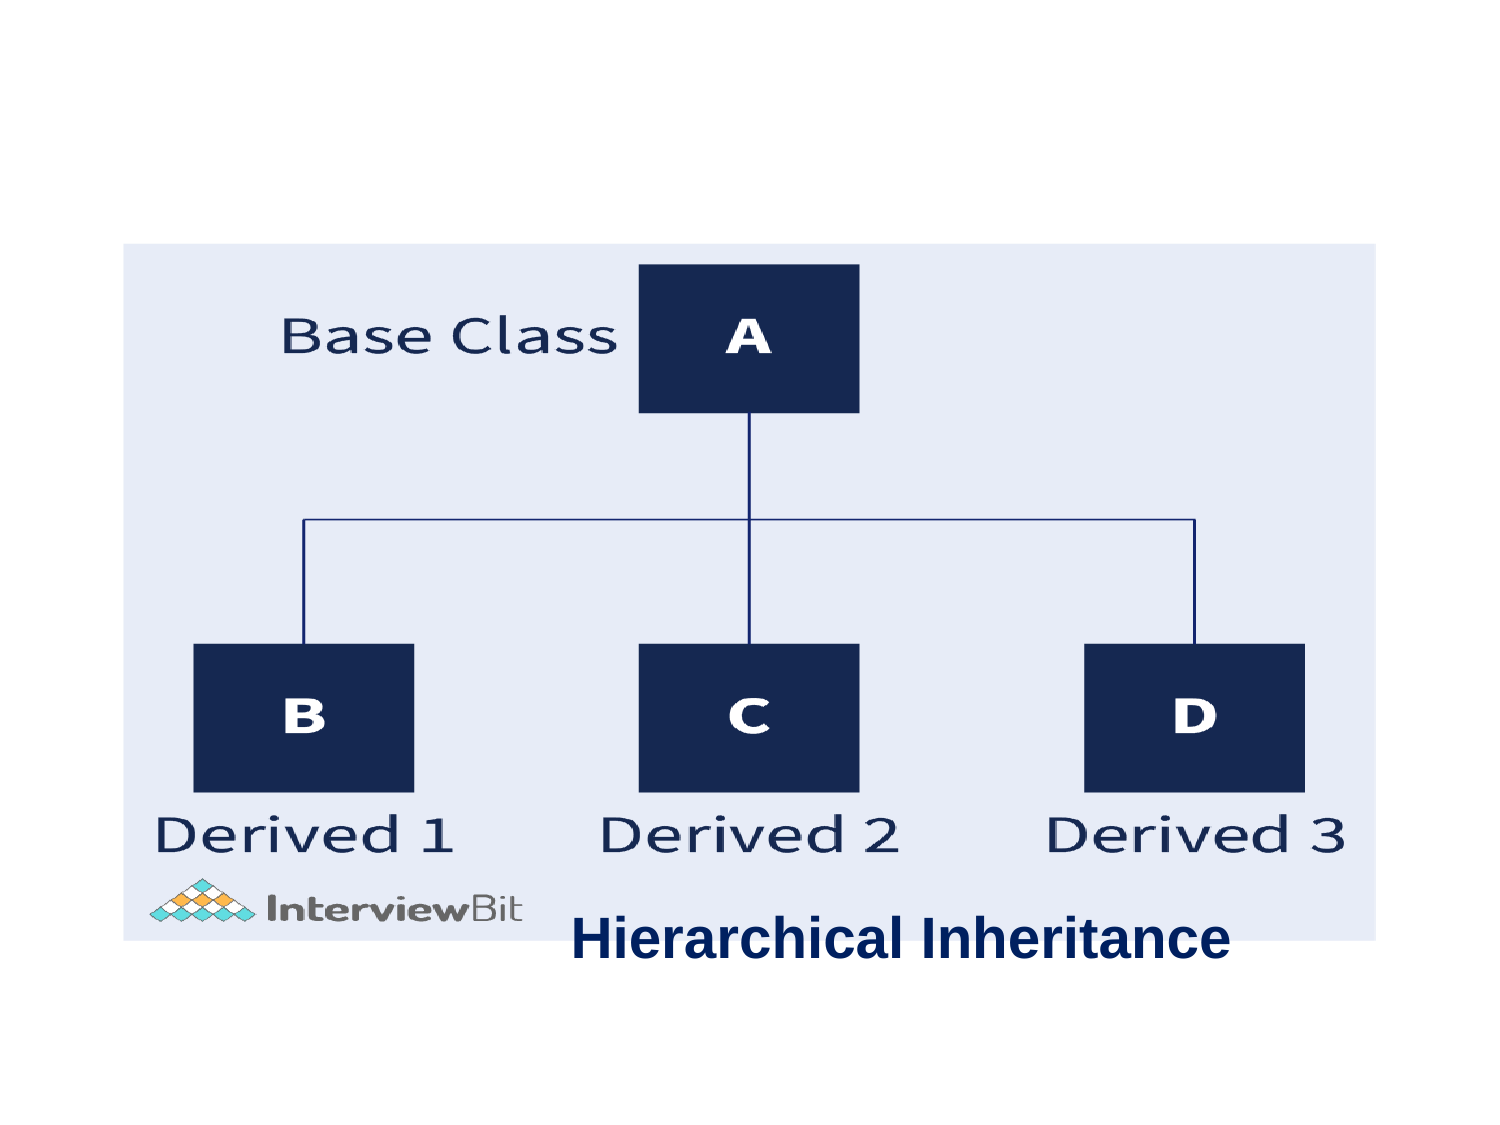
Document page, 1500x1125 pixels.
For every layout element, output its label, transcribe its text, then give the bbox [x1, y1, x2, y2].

picture [123, 243, 1377, 941]
text_box Hierarchical Inheritance [523, 950, 1270, 1023]
